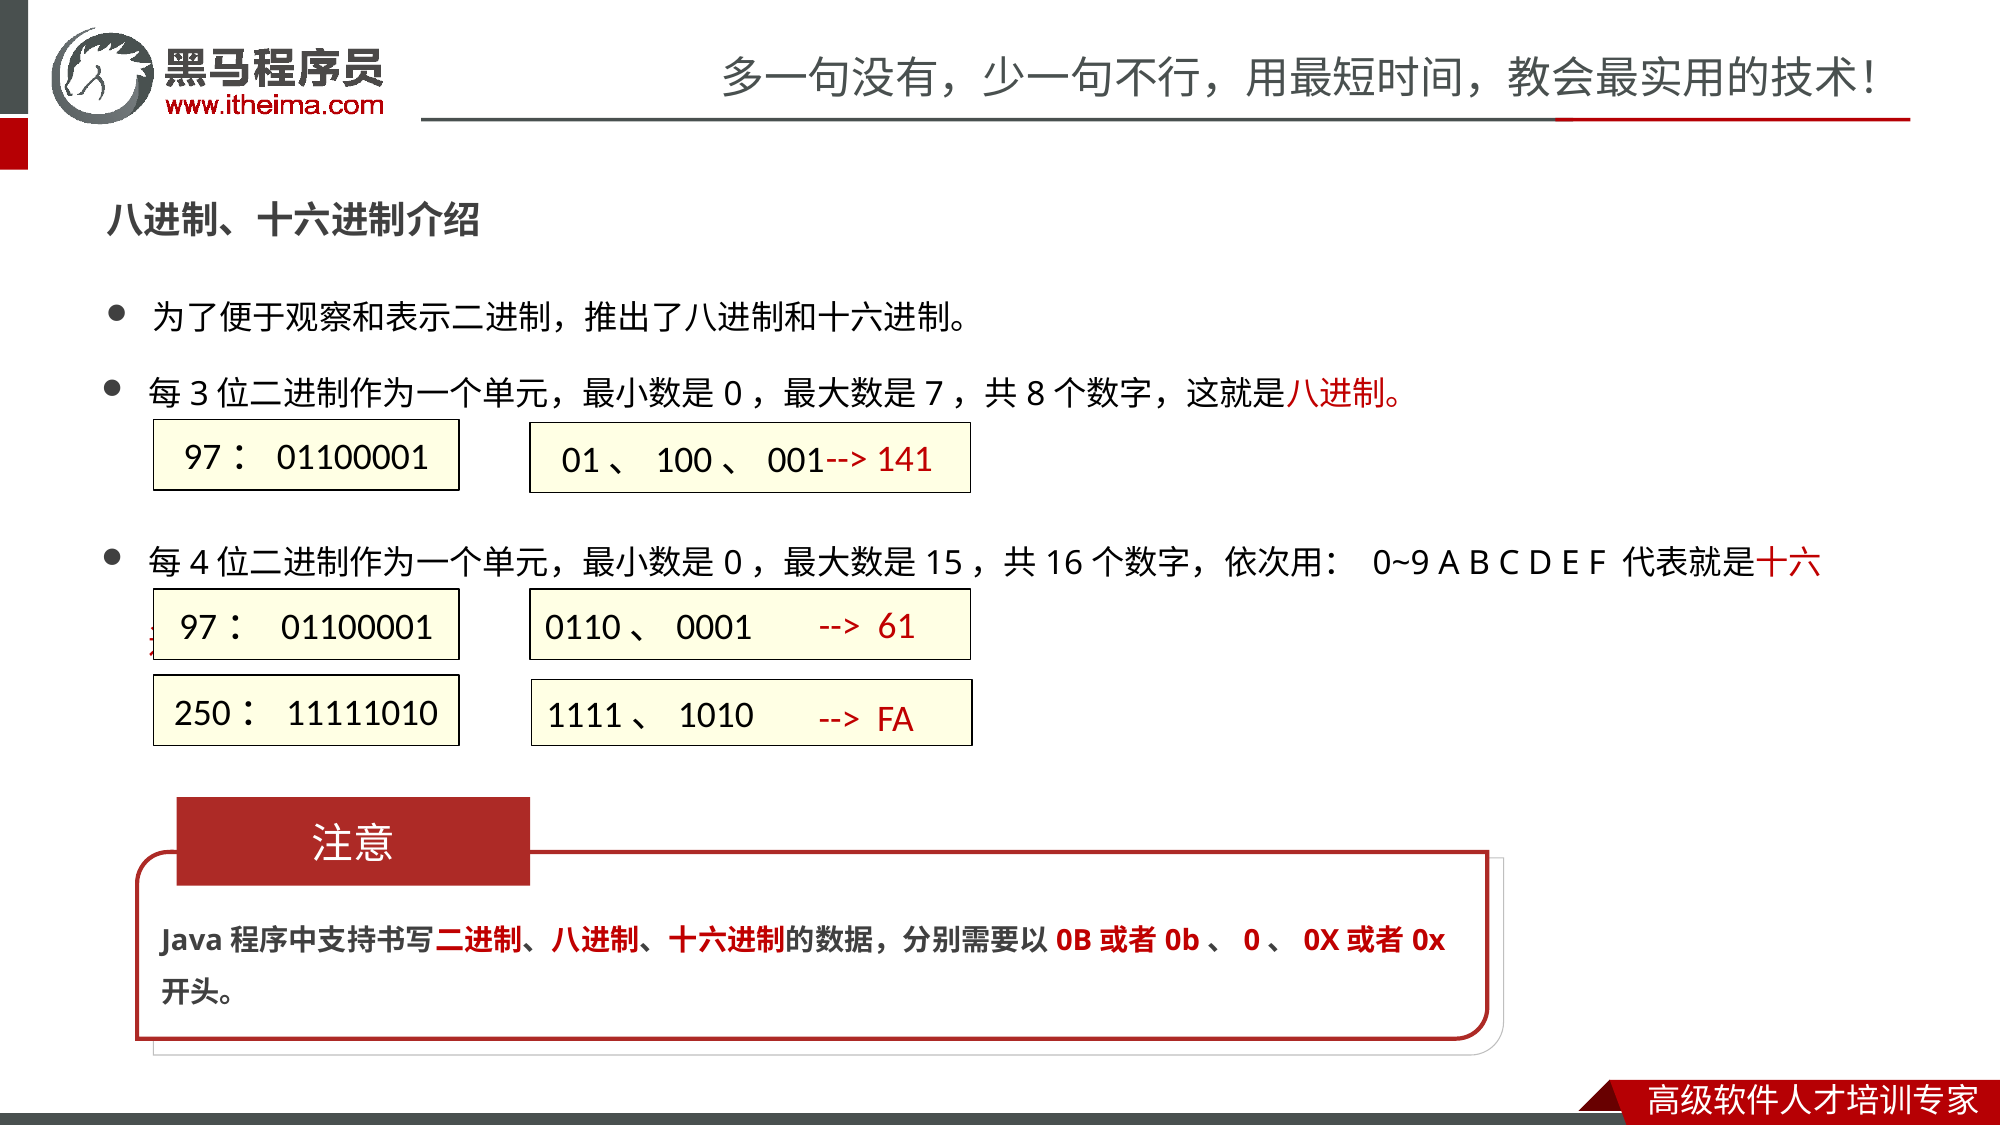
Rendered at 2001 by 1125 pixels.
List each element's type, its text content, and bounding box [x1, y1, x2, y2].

text_box --> 61 [804, 594, 949, 654]
list 为了便于观察和表示二进制，推出了八进制和十六进制。 [91, 249, 1987, 902]
text_box 八进制、十六进制介绍 [91, 164, 513, 249]
picture [50, 26, 384, 125]
text_box [153, 902, 1504, 1056]
text_box 1111、1010 [531, 679, 973, 746]
text_box 97： 01100001 [153, 589, 459, 660]
text_box Java程序中支持书写二进制、八进制、十六进制的数据，分别需要以0B或者0b、0、0X或者0x开头。 [137, 902, 1488, 1039]
text_box 01、100、001 [530, 422, 971, 493]
text_box 0110、0001 [530, 589, 971, 660]
text_box 每3位二进制作为一个单元，最小数是0，最大数是7，共8个数字，这就是八进制。 [86, 324, 1654, 420]
text_box 250：11111010 [153, 675, 459, 746]
text_box --> 141 [811, 426, 956, 486]
text_box --> FA [803, 686, 949, 747]
text_box 每4位二进制作为一个单元，最小数是0，最大数是15，共16个数字，依次用： 0~9 A B C D E F 代表就是十六进制。 [86, 493, 1858, 669]
